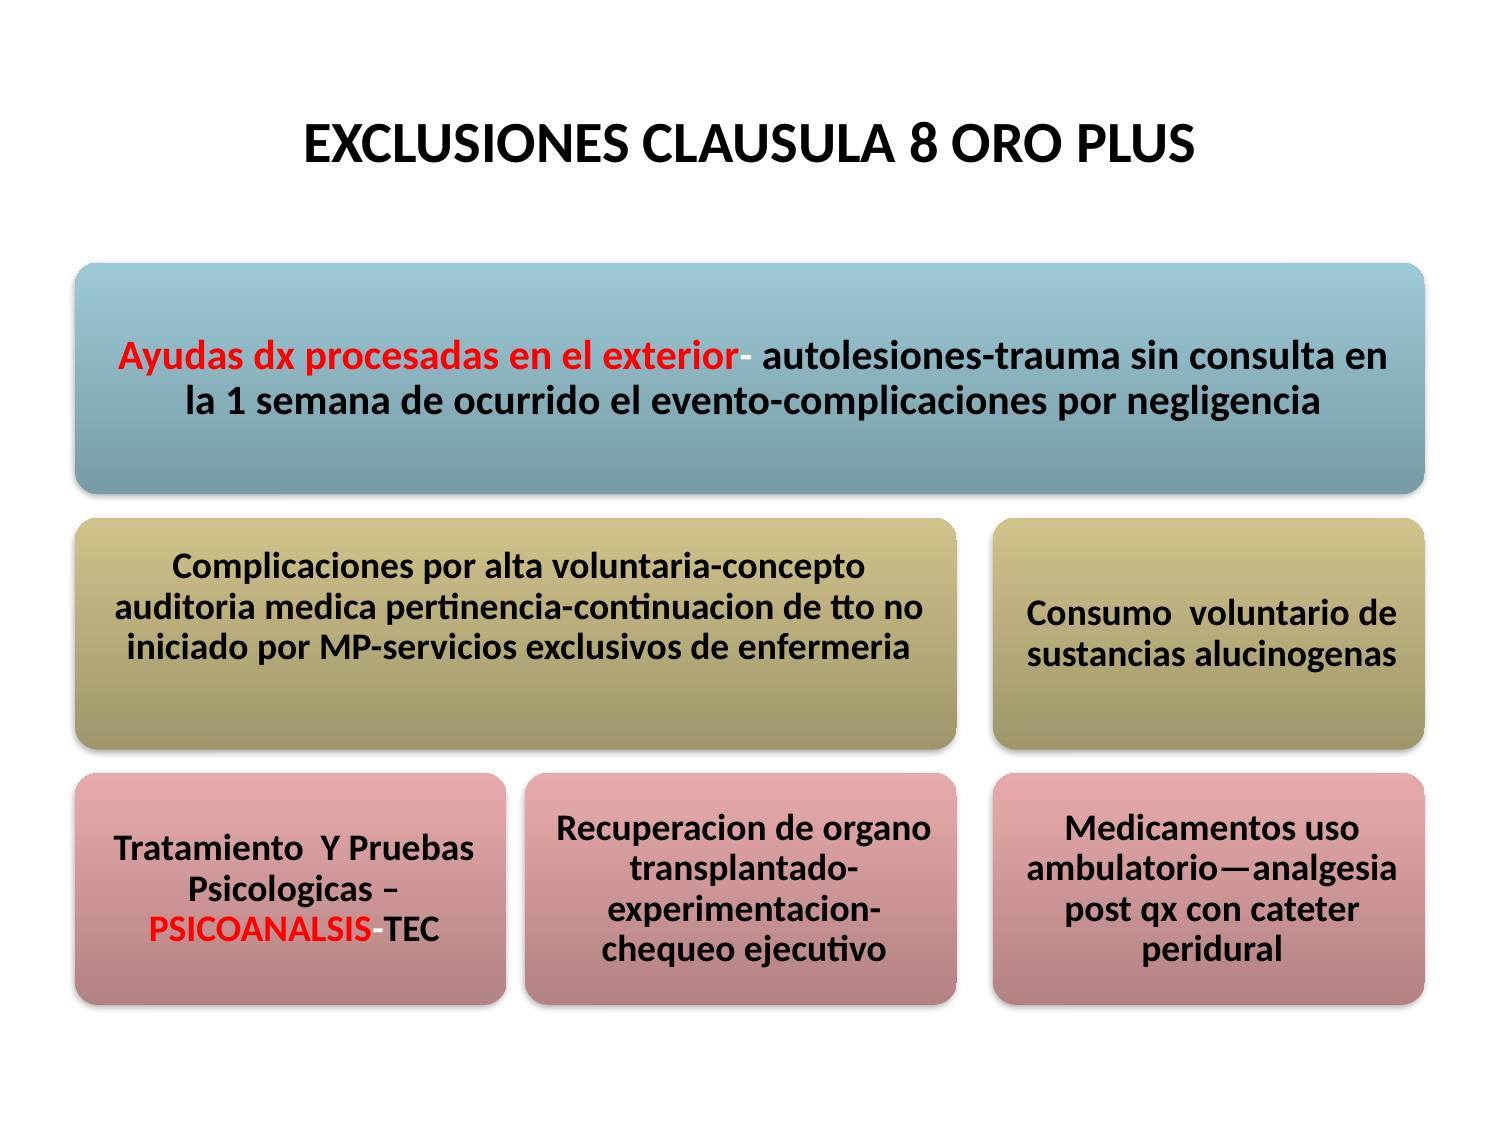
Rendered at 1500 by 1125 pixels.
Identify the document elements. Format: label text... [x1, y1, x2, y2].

title EXCLUSIONES CLAUSULA 8 ORO PLUS [75, 37, 1425, 241]
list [74, 262, 1426, 1006]
